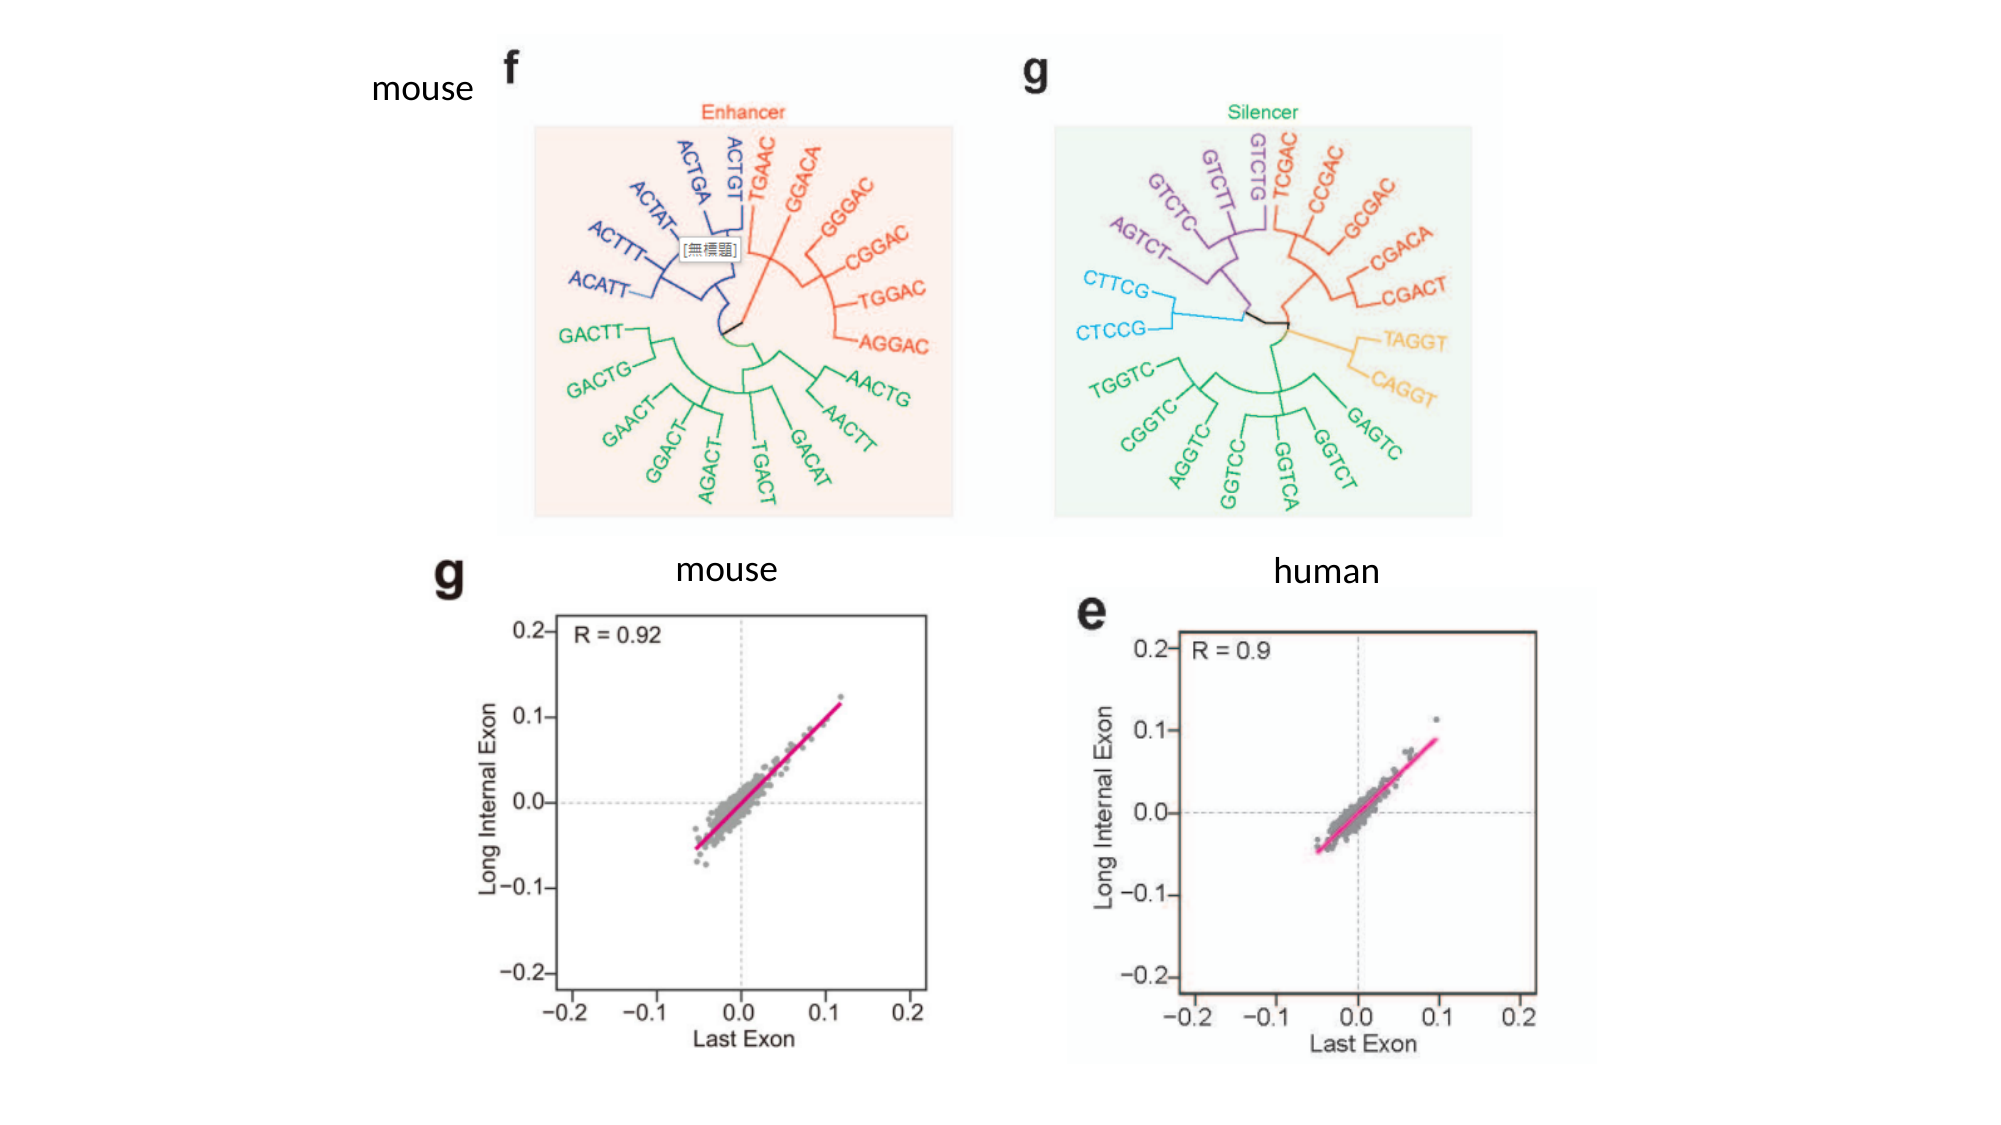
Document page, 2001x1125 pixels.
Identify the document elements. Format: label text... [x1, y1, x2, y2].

picture [1067, 587, 1598, 1065]
text_box human [1258, 538, 1463, 587]
text_box mouse [356, 55, 497, 116]
picture [420, 34, 1503, 1065]
